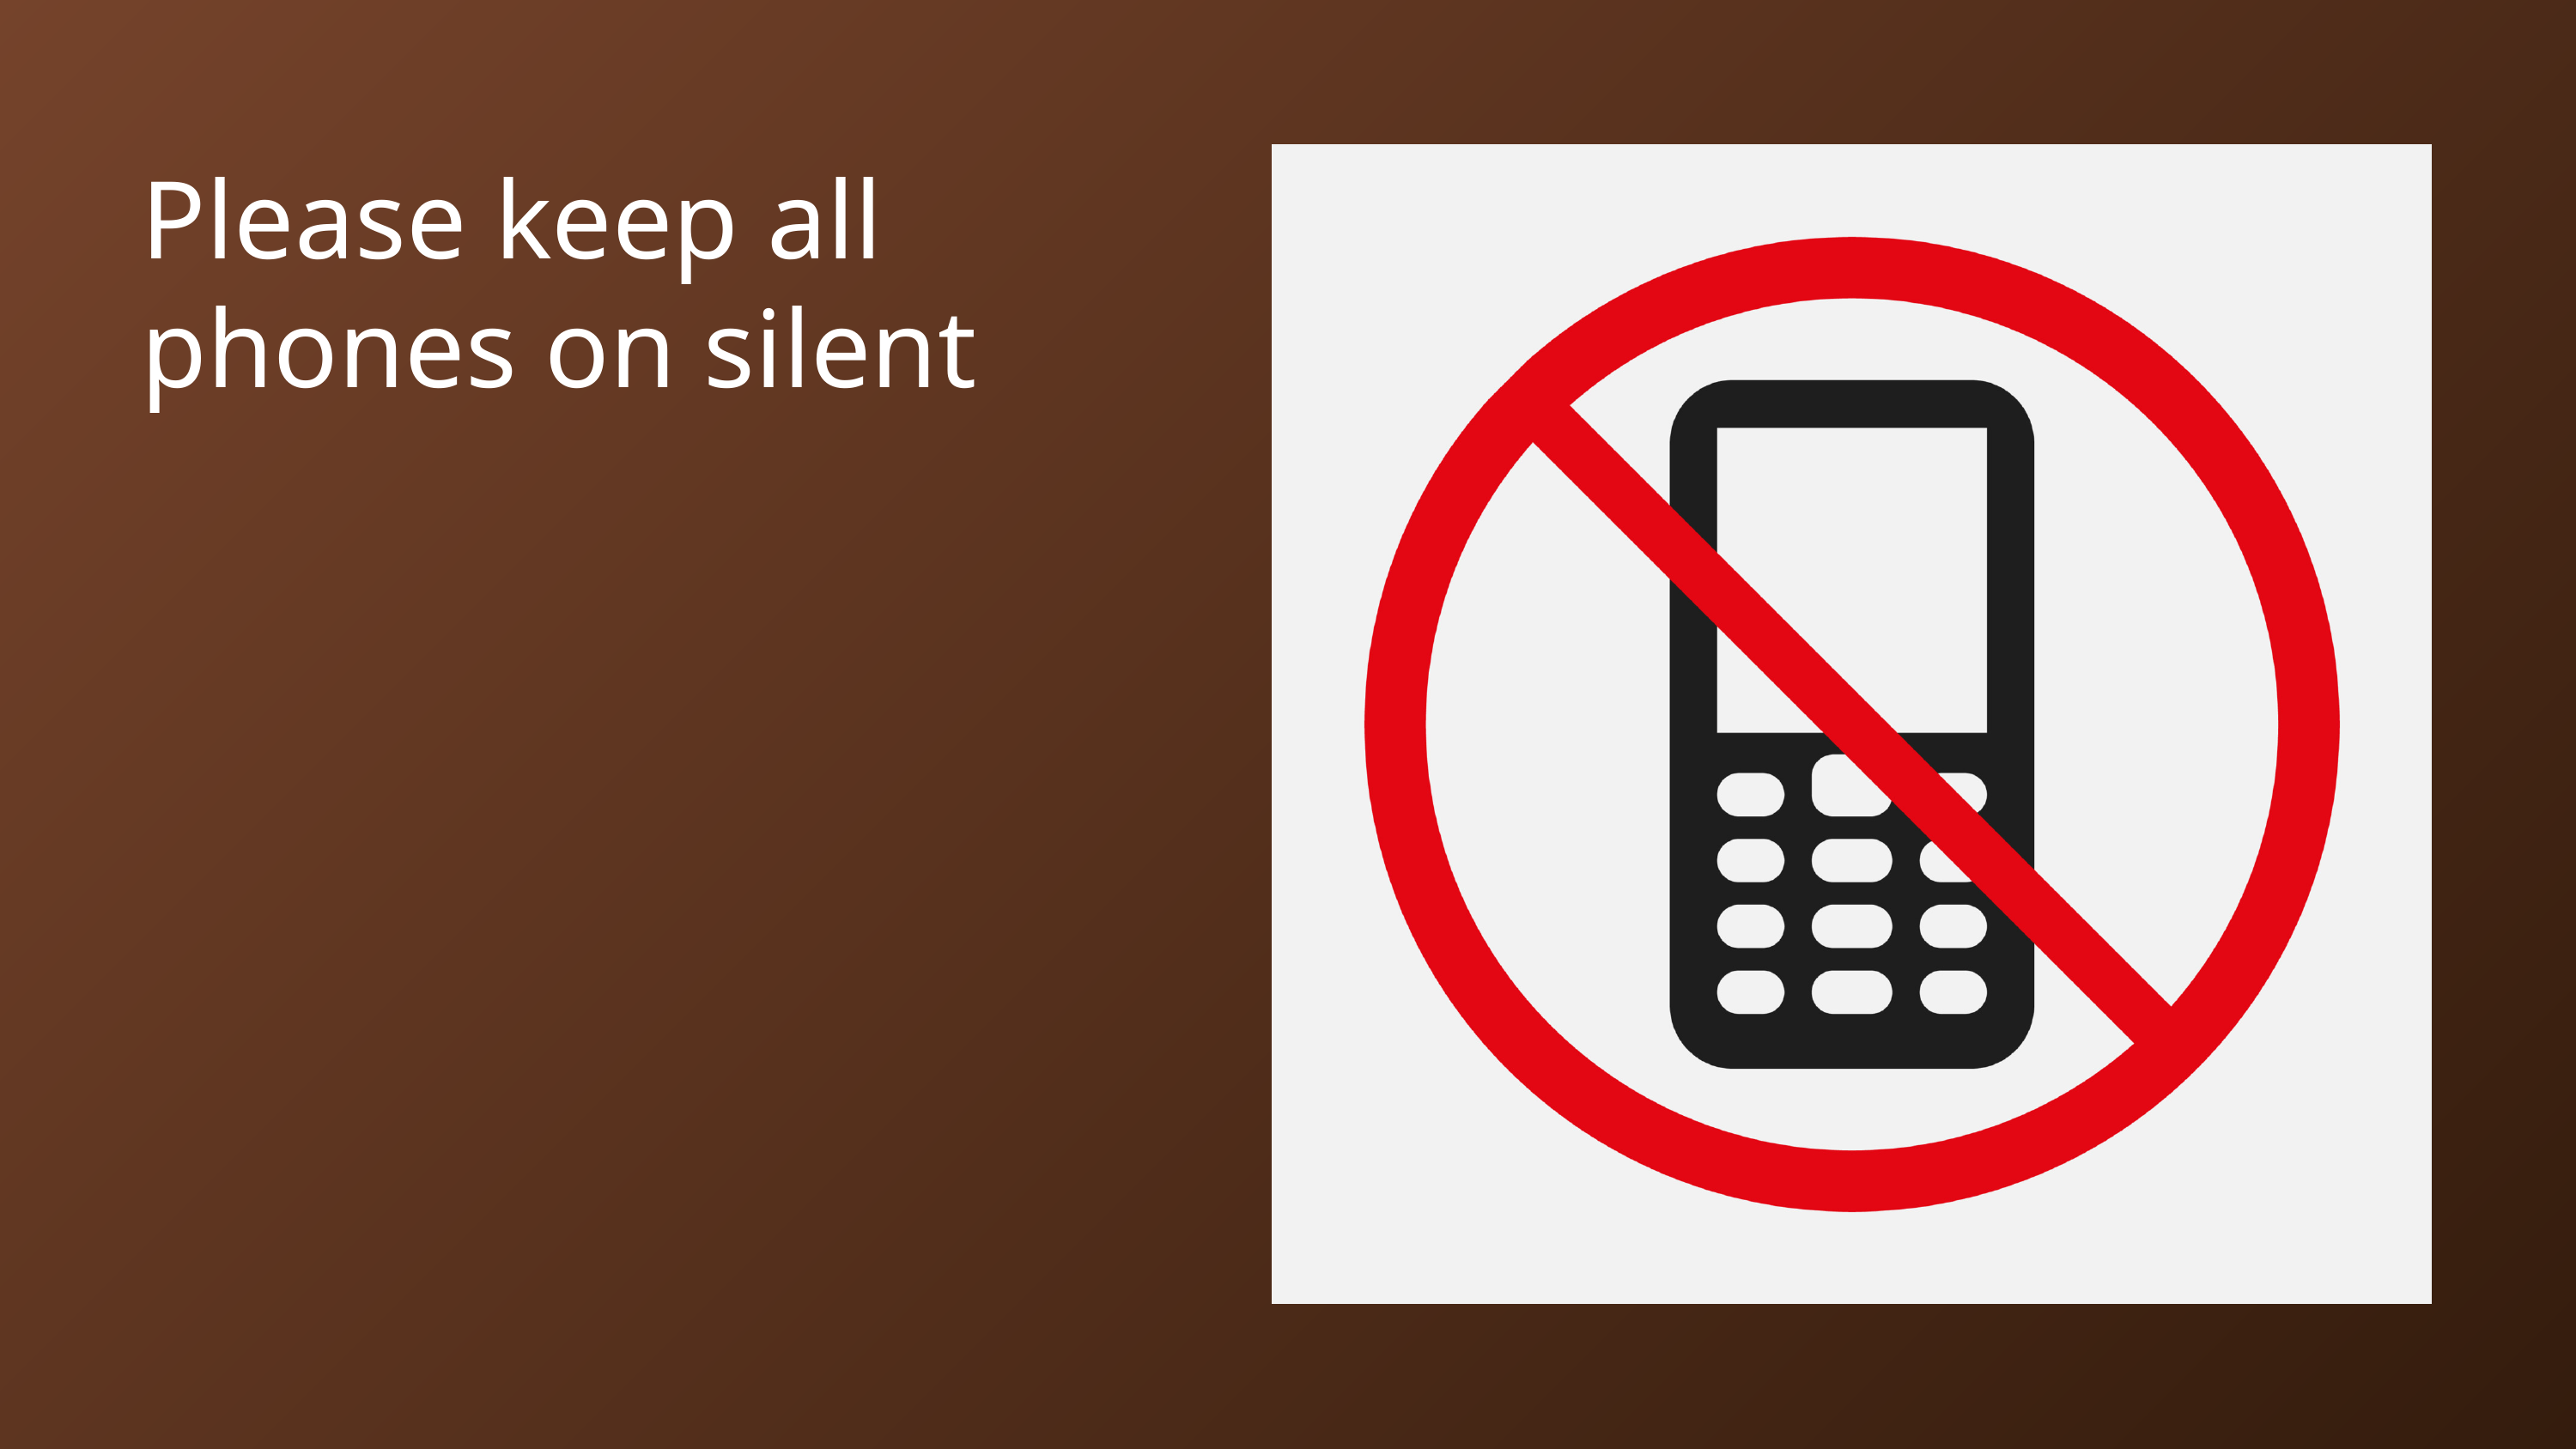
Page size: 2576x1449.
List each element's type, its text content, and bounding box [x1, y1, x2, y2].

picture [1271, 144, 2432, 1304]
text_box Please keep all phones on silent [128, 144, 1159, 415]
